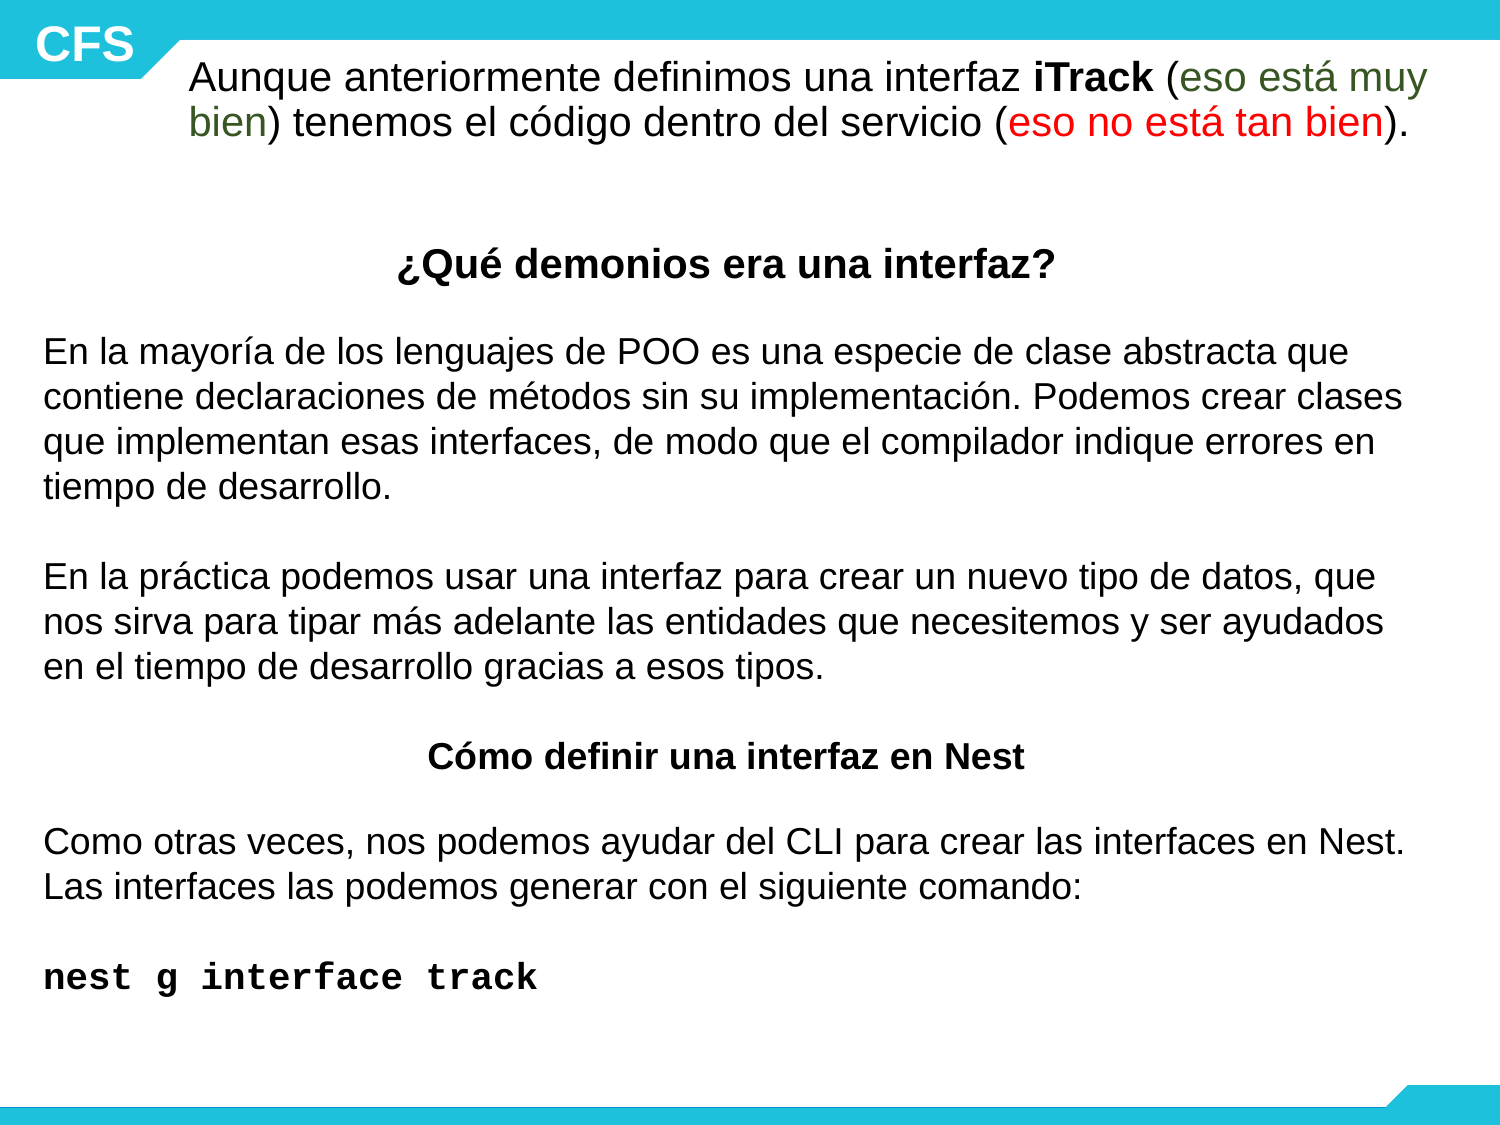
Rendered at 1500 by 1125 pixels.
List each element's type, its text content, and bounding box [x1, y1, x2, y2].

list Aunque anteriormente definimos una interfaz iTrack (eso está muy bien) tenemos el código dentro del servicio (eso no está tan bien). [154, 48, 1489, 171]
text_box ¿Qué demonios era una interfaz? En la mayoría de los lenguajes de POO es una especie de clase abstracta que contiene declaraciones de métodos sin su implementación. Podemos crear clases que implementan esas interfaces, de modo que el compilador indique errores en tiempo de desarrollo. En la práctica podemos usar una interfaz para crear un nuevo tipo de datos, que nos sirva para tipar más adelante las entidades que necesitemos y ser ayudados en el tiempo de desarrollo gracias a esos tipos. Cómo definir una interfaz en Nest Como otras veces, nos podemos ayudar del CLI para crear las interfaces en Nest. Las interfaces las podemos generar con el siguiente comando: nest g interface track [28, 229, 1425, 1005]
